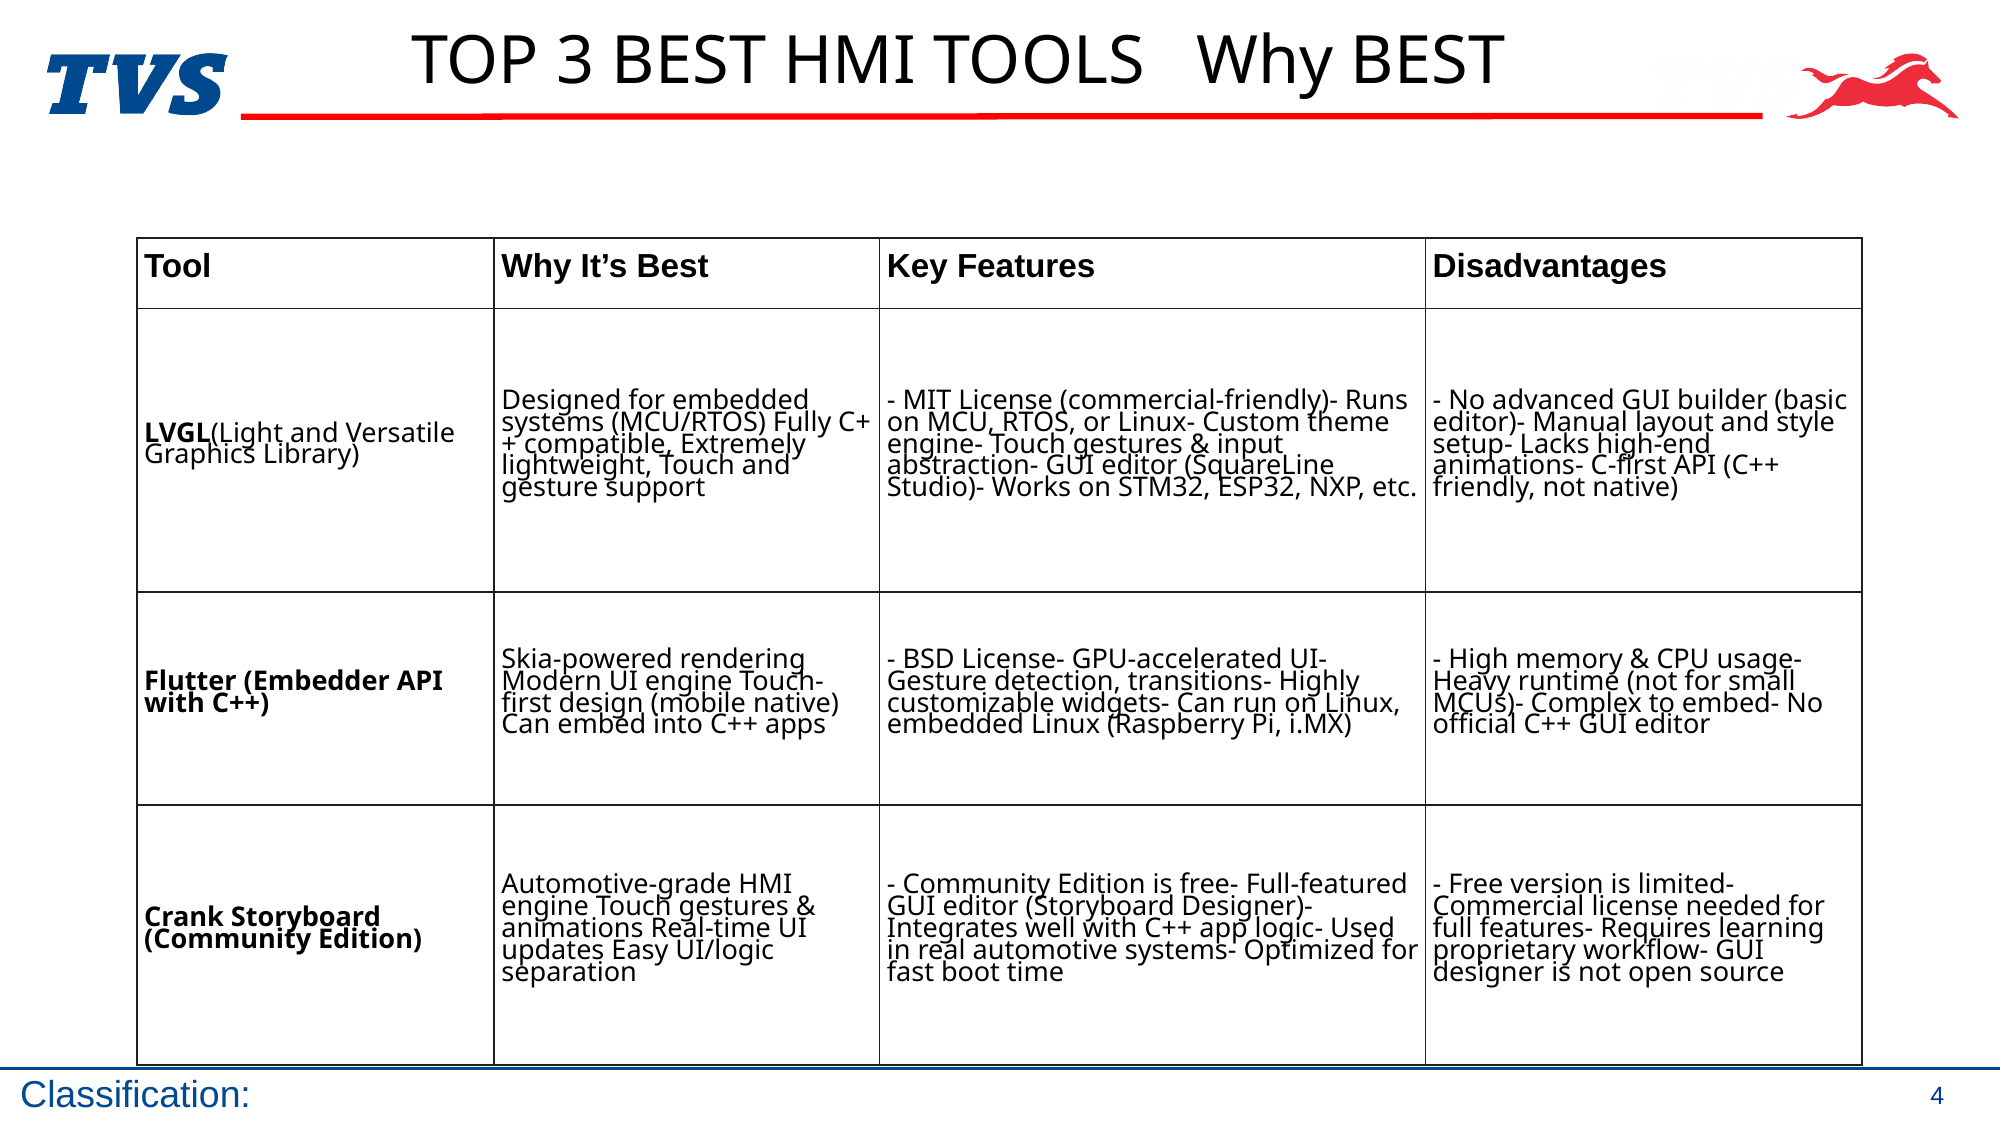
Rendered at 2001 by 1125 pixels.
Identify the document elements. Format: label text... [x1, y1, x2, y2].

table_header Disadvantages [1426, 239, 1861, 308]
table_cell Skia-powered rendering Modern UI engine Touch-first design (mobile native) Can embed into C++ apps [495, 593, 879, 804]
table_cell Flutter (Embedder API with C++) [138, 593, 493, 804]
table_header Key Features [880, 239, 1425, 308]
picture [30, 31, 239, 135]
table_cell Automotive-grade HMI engine Touch gestures & animations Real-time UI updates Easy UI/logic separation [495, 806, 879, 1064]
table_cell Crank Storyboard (Community Edition) [138, 806, 493, 1064]
table_cell LVGL(Light and Versatile Graphics Library) [138, 309, 493, 591]
table_cell Designed for embedded systems (MCU/RTOS) Fully C++ compatible, Extremely lightweight, Touch and gesture support [495, 309, 879, 591]
table_cell - BSD License- GPU-accelerated UI- Gesture detection, transitions- Highly customizable widgets- Can run on Linux, embedded Linux (Raspberry Pi, i.MX) [880, 593, 1425, 804]
table_cell - No advanced GUI builder (basic editor)- Manual layout and style setup- Lacks high-end animations- C-first API (C++ friendly, not native) [1426, 309, 1861, 591]
title TOP 3 BEST HMI TOOLS Why BEST [395, 18, 1540, 123]
table_cell - Free version is limited- Commercial license needed for full features- Requires learning proprietary workflow- GUI designer is not open source [1426, 806, 1861, 1064]
table_cell - High memory & CPU usage- Heavy runtime (not for small MCUs)- Complex to embed- No official C++ GUI editor [1426, 593, 1861, 804]
table_cell - Community Edition is free- Full-featured GUI editor (Storyboard Designer)- Integrates well with C++ app logic- Used in real automotive systems- Optimized for fast boot time [880, 806, 1425, 1064]
table_cell - MIT License (commercial-friendly)- Runs on MCU, RTOS, or Linux- Custom theme engine- Touch gestures & input abstraction- GUI editor (SquareLine Studio)- Works on STM32, ESP32, NXP, etc. [880, 309, 1425, 591]
table_header Tool [138, 239, 493, 308]
picture [1641, 40, 1970, 139]
slide_number 4 [1509, 1064, 1960, 1125]
table_header Why It’s Best [495, 239, 879, 308]
